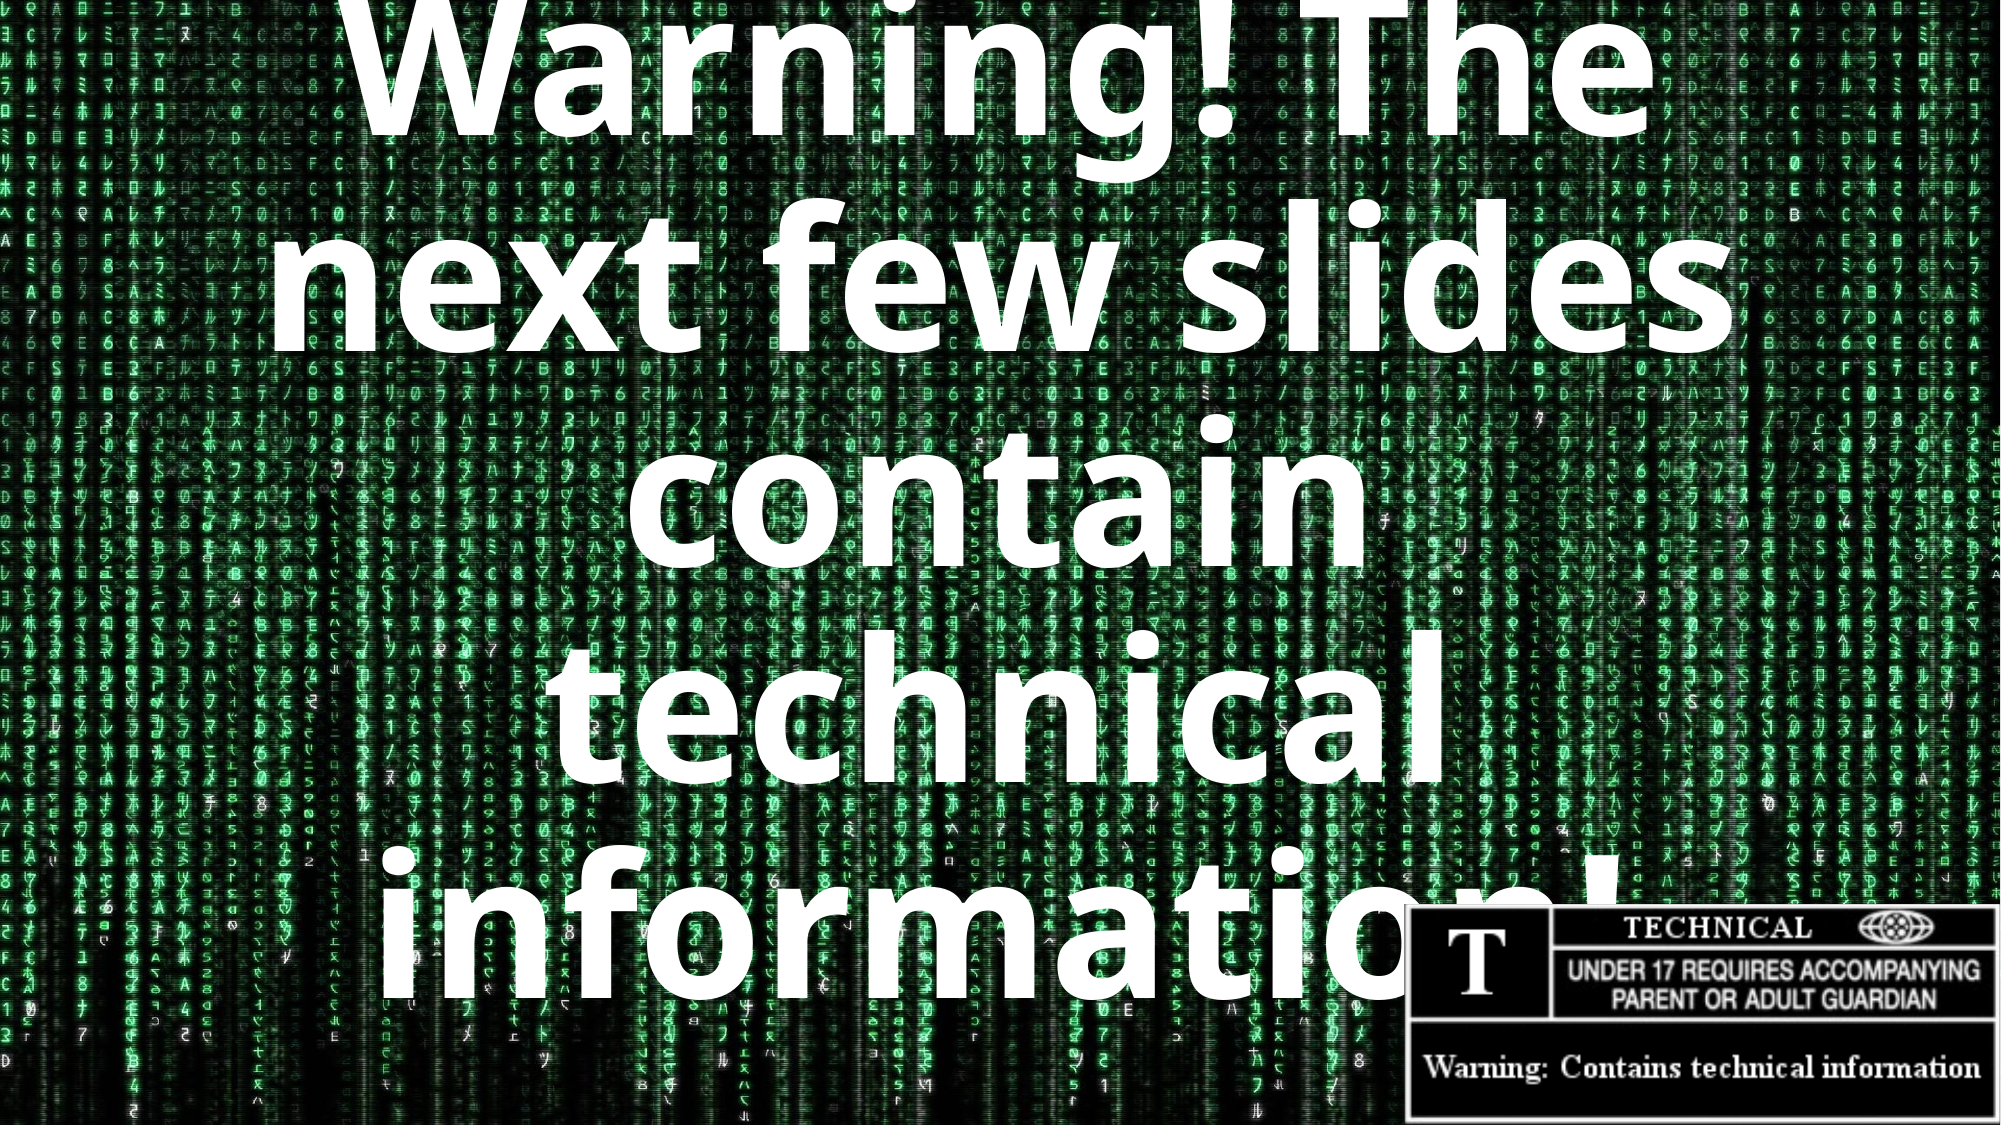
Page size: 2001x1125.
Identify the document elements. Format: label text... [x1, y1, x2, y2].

picture [0, 0, 2001, 1125]
title Warning! The next few slides contain technical information! [137, 39, 1863, 965]
